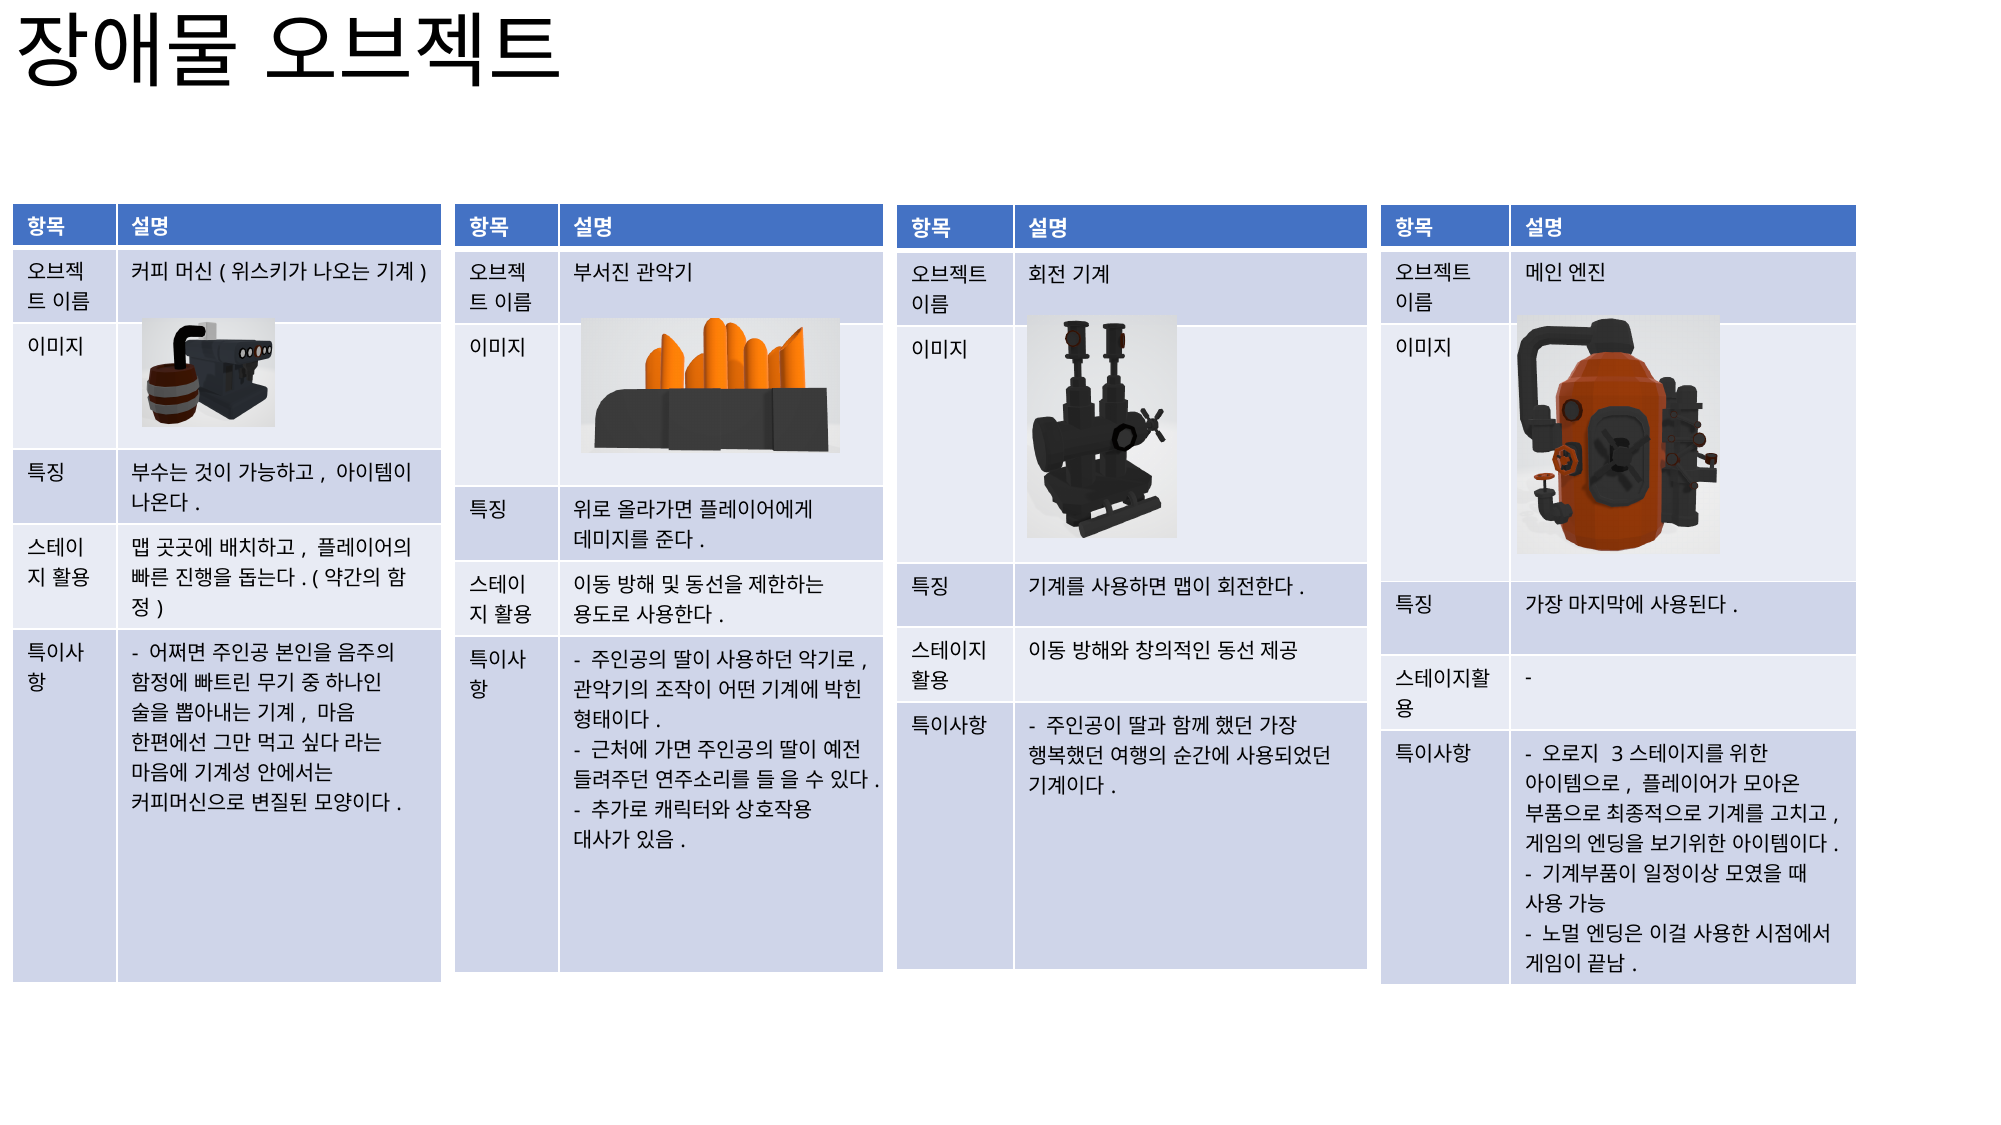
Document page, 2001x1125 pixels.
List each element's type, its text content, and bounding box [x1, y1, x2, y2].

table_header 항목 [13, 204, 116, 245]
table_cell 이동 방해와 창의적인 동선 제공 [1015, 628, 1367, 701]
table_header 설명 [1015, 205, 1367, 248]
table_cell - 주인공이 딸과 함께 했던 가장 행복했던 여행의 순간에 사용되었던 기계이다. [1015, 703, 1367, 969]
picture [1517, 315, 1720, 554]
table_cell [118, 324, 441, 448]
title 장애물 오브젝트 [0, 2, 1633, 106]
table_cell 특이사항 [897, 703, 1013, 969]
table_header 항목 [1381, 205, 1509, 246]
table_cell 오브젝트 이름 [897, 253, 1013, 325]
picture [1027, 315, 1177, 538]
table_cell 특이사항 [455, 637, 558, 972]
table_cell 커피 머신(위스키가 나오는 기계) [118, 250, 441, 322]
table_cell 이미지 [455, 325, 558, 485]
table_cell 오브젝트 이름 [13, 250, 116, 322]
table_cell - 어쩌면 주인공 본인을 음주의 함정에 빠트린 무기 중 하나인 술을 뽑아내는 기계, 마음 한편에선 그만 먹고 싶다 라는 마음에 기계성 안에서는 커피머신으로 변질된 모양이다. [118, 630, 441, 982]
table_cell 스테이지활용 [1381, 656, 1509, 729]
table_cell 부수는 것이 가능하고, 아이템이 나온다. [118, 450, 441, 523]
table_cell 이미지 [897, 327, 1013, 562]
table_cell 특징 [455, 487, 558, 560]
table_cell - 주인공의 딸이 사용하던 악기로, 관악기의 조작이 어떤 기계에 박힌 형태이다. - 근처에 가면 주인공의 딸이 예전 들려주던 연주소리를 들 을 수 있다. - 추가로 캐릭터와 상호작용 대사가 있음. [560, 637, 883, 972]
table_cell 특징 [1381, 582, 1509, 654]
table_header 설명 [1511, 205, 1856, 246]
table_cell 메인 엔진 [1511, 252, 1856, 323]
table_cell 오브젝트 이름 [455, 252, 558, 323]
table_cell 특징 [13, 450, 116, 523]
table_header 설명 [118, 204, 441, 245]
table_cell 맵 곳곳에 배치하고, 플레이어의 빠른 진행을 돕는다. (약간의 함정) [118, 525, 441, 628]
table_cell 특이사항 [13, 630, 116, 982]
table_cell [1015, 327, 1367, 562]
table_cell [1511, 325, 1856, 581]
picture [142, 318, 275, 427]
table_header 설명 [560, 204, 883, 246]
table_header 항목 [455, 204, 558, 246]
table_cell 이동 방해 및 동선을 제한하는 용도로 사용한다. [560, 562, 883, 635]
table_cell 특징 [897, 564, 1013, 626]
table_cell 스테이지 활용 [13, 525, 116, 628]
table_cell 오브젝트 이름 [1381, 252, 1509, 323]
table_cell 스테이지 활용 [897, 628, 1013, 701]
table_cell - [1511, 656, 1856, 729]
table_cell - 오로지 3스테이지를 위한 아이템으로, 플레이어가 모아온 부품으로 최종적으로 기계를 고치고, 게임의 엔딩을 보기위한 아이템이다. - 기계부품이 일정이상 모였을 때 사용 가능 - 노멀 엔딩은 이걸 사용한 시점에서 게임이 끝남. [1511, 731, 1856, 984]
picture [581, 318, 840, 453]
table_cell 이미지 [13, 324, 116, 448]
table_cell 부서진 관악기 [560, 252, 883, 323]
table_cell 기계를 사용하면 맵이 회전한다. [1015, 564, 1367, 626]
table_cell 스테이지 활용 [455, 562, 558, 635]
table_cell 특이사항 [1381, 731, 1509, 984]
table_cell 이미지 [1381, 325, 1509, 581]
table_header 항목 [897, 205, 1013, 248]
table_cell 위로 올라가면 플레이어에게 데미지를 준다. [560, 487, 883, 560]
table_cell 회전 기계 [1015, 253, 1367, 325]
table_cell [560, 325, 883, 485]
table_cell 가장 마지막에 사용된다. [1511, 582, 1856, 654]
